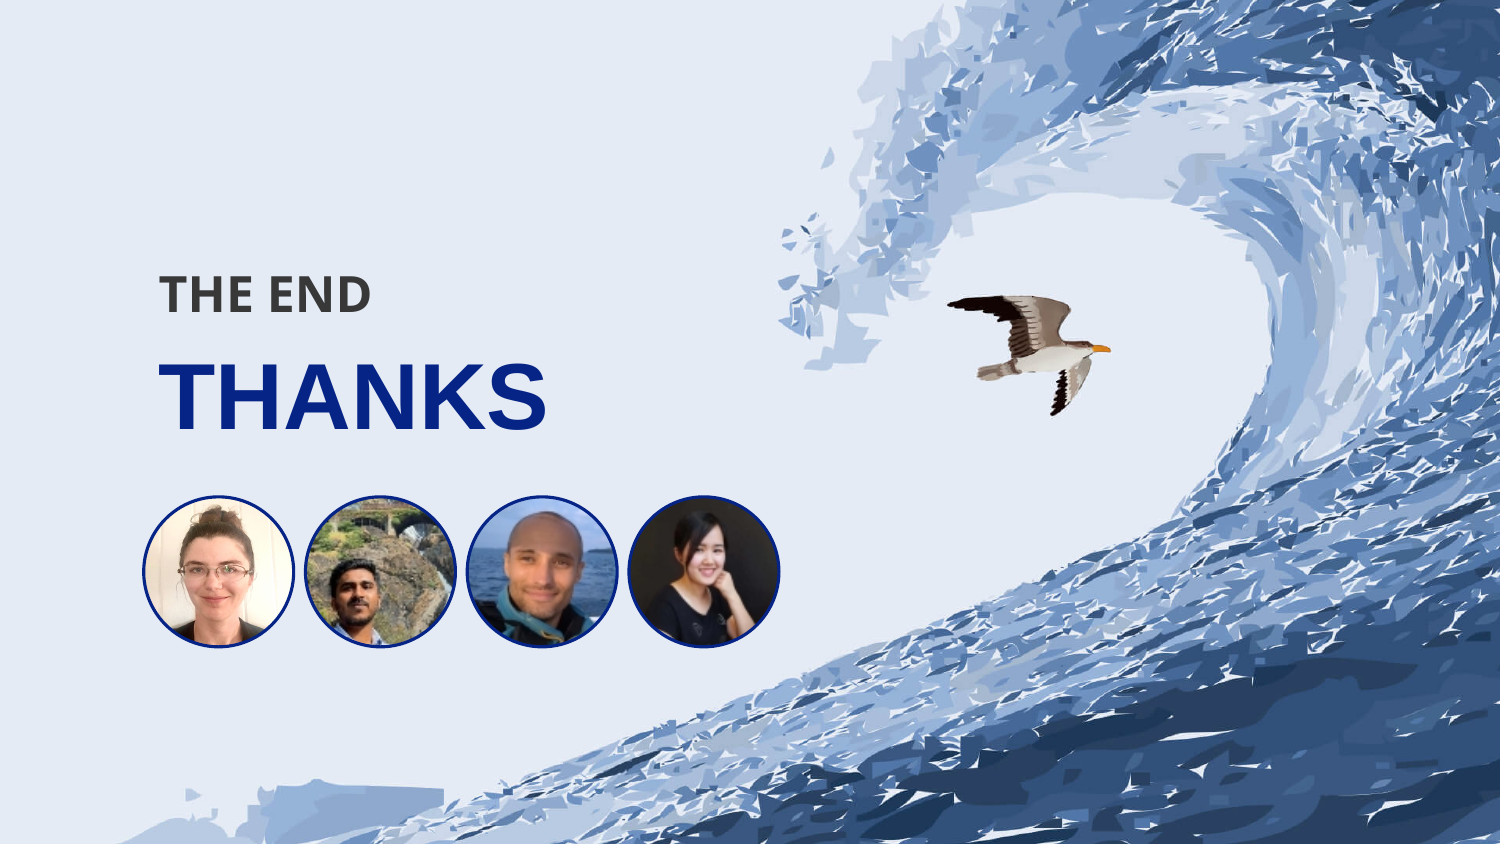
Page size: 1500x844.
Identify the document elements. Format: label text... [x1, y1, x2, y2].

picture [0, 0, 1500, 844]
text_box THE END [143, 255, 701, 328]
text_box THANKS [143, 328, 701, 497]
